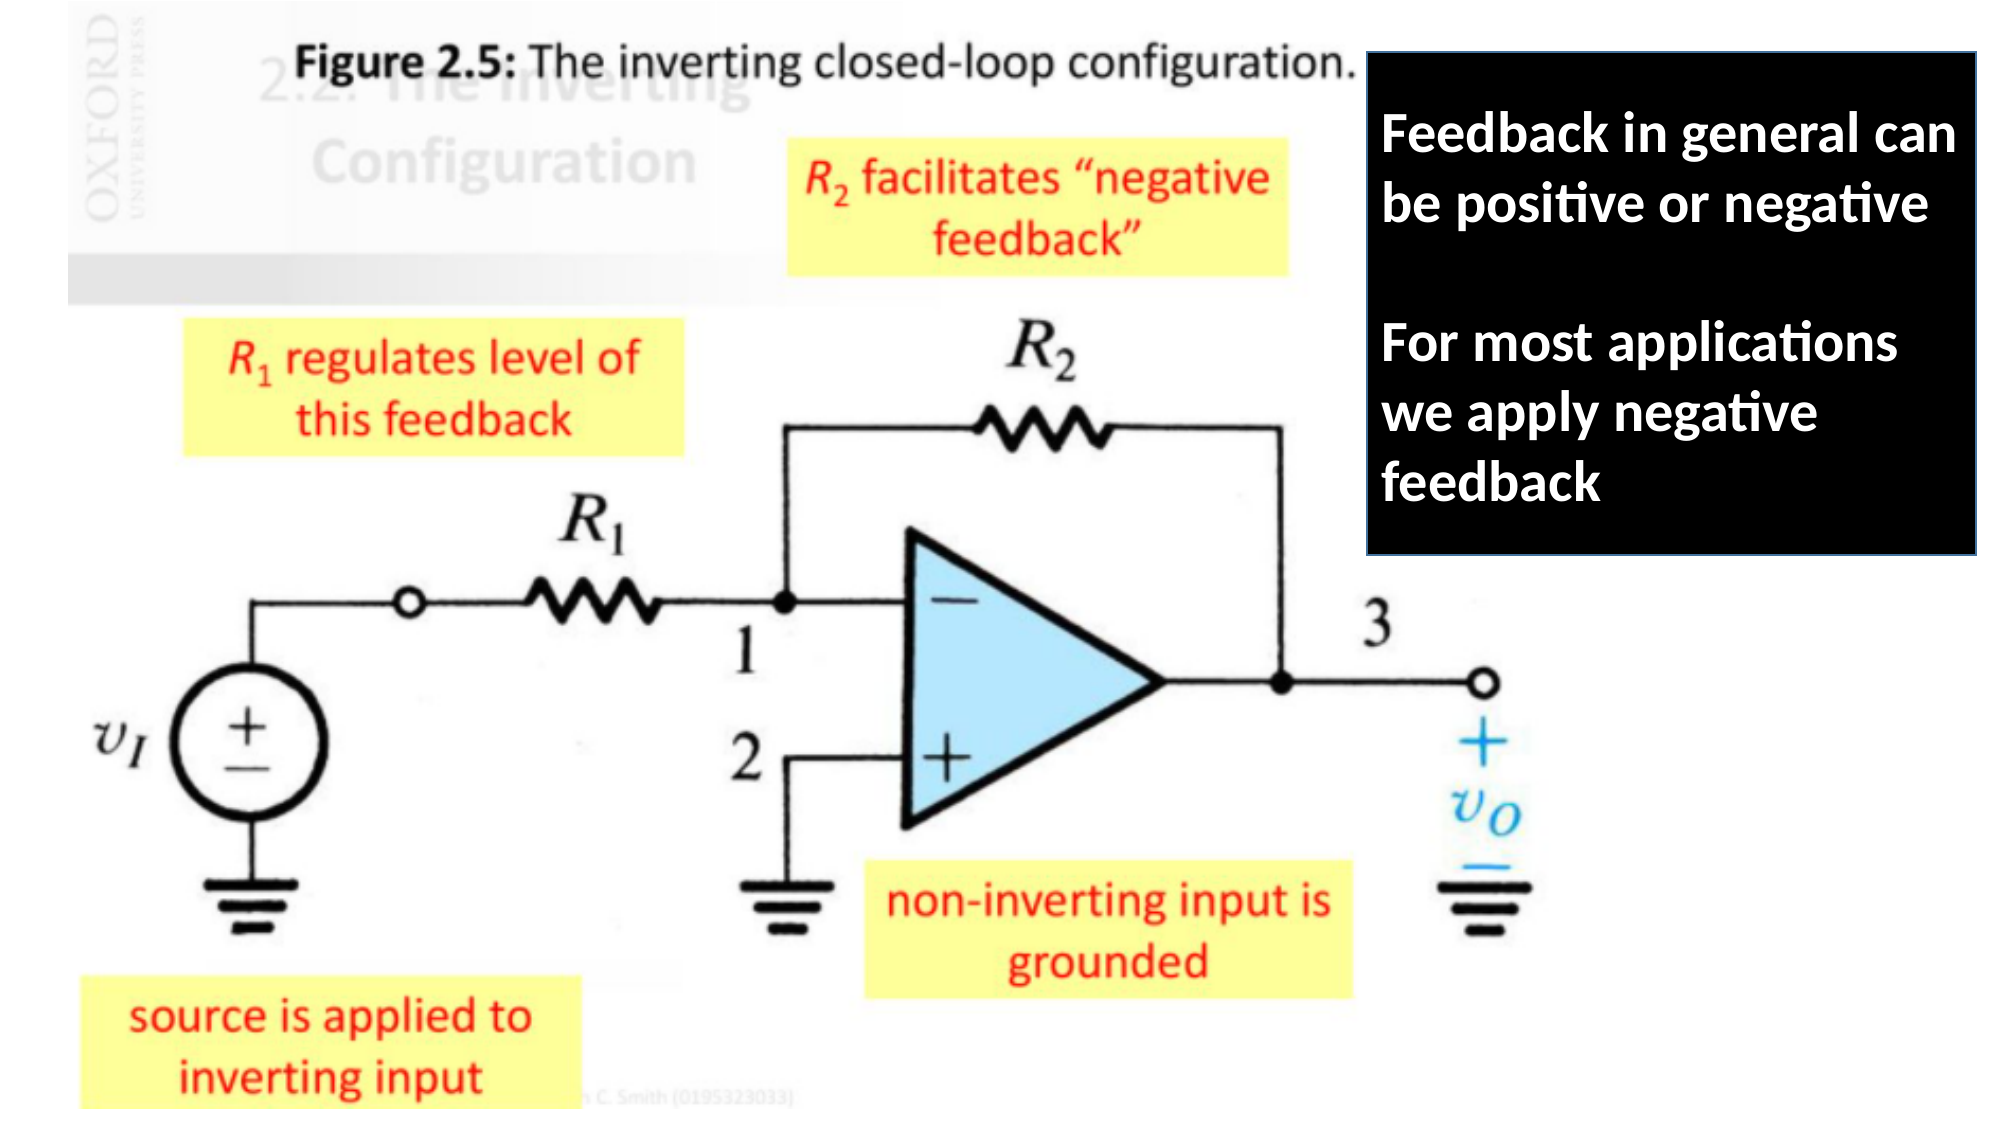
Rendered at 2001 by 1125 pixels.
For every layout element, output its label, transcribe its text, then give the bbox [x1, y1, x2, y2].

picture [68, 1, 1551, 1109]
text_box Feedback in general can be positive or negative For most applications we apply negative feedback [1551, 51, 1977, 556]
